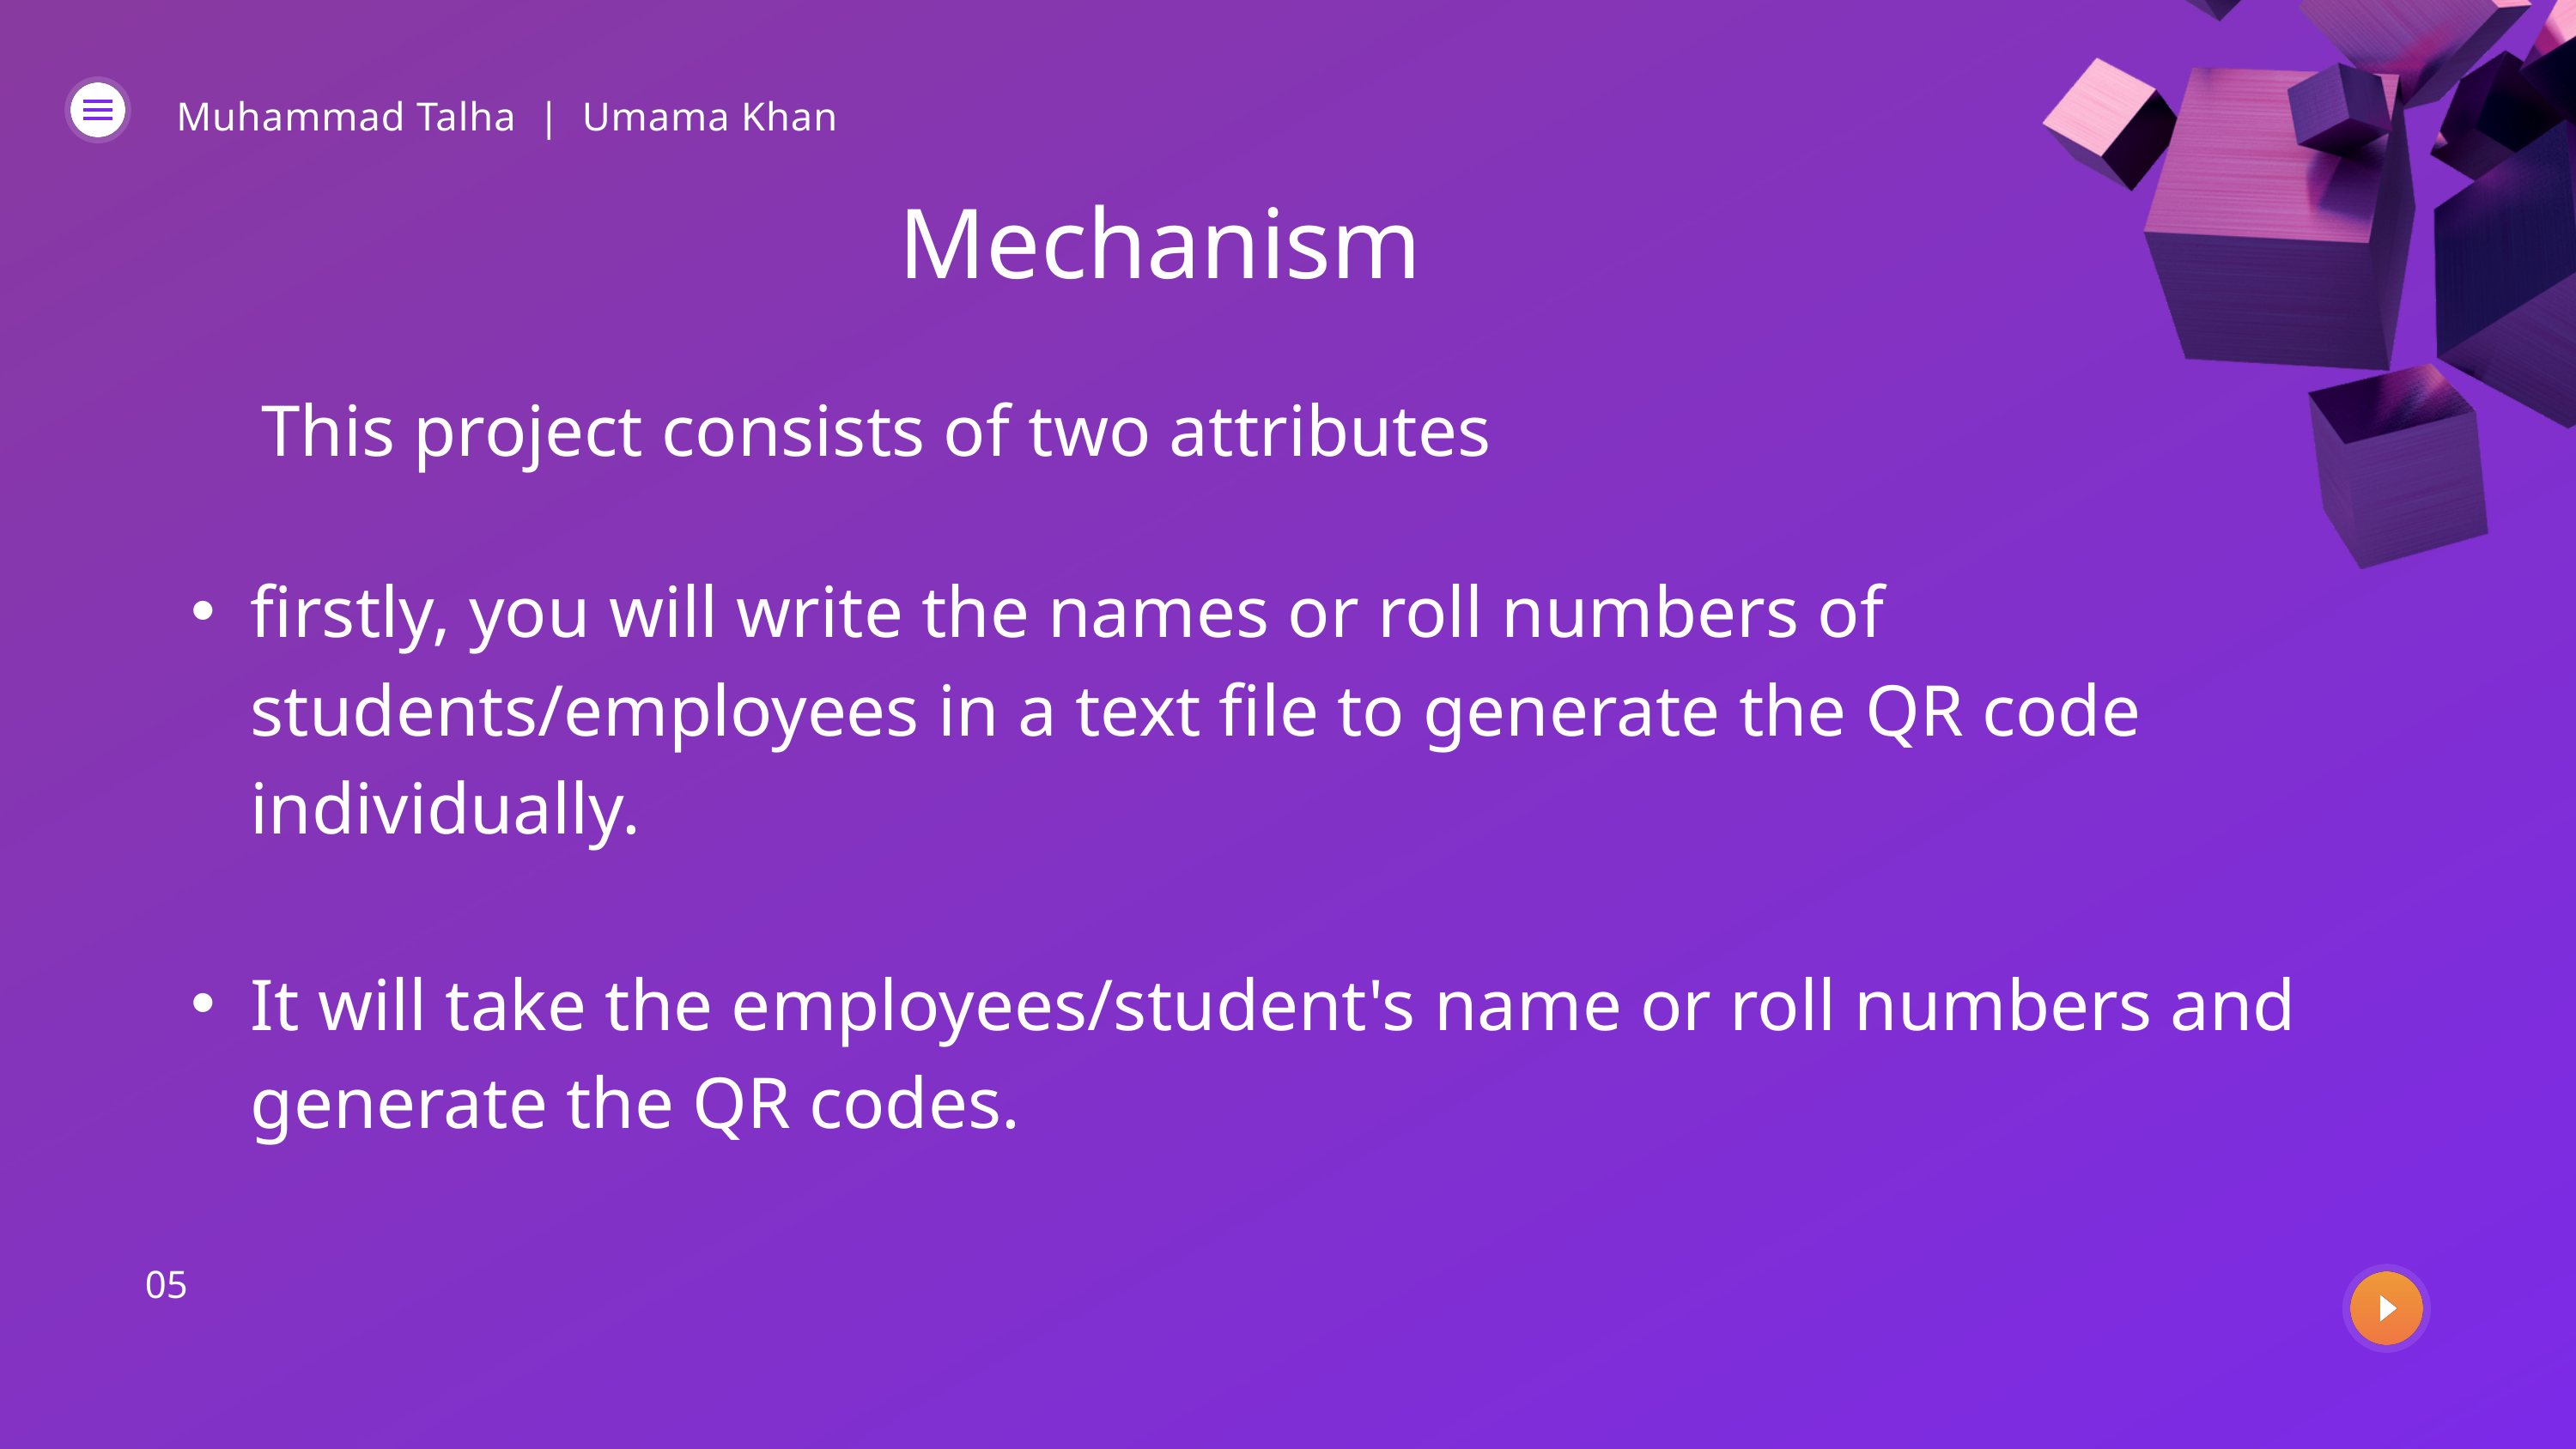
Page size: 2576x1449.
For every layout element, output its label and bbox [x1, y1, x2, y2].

text_box [64, 76, 132, 144]
picture [0, 0, 2576, 1449]
text_box [2342, 1264, 2432, 1354]
